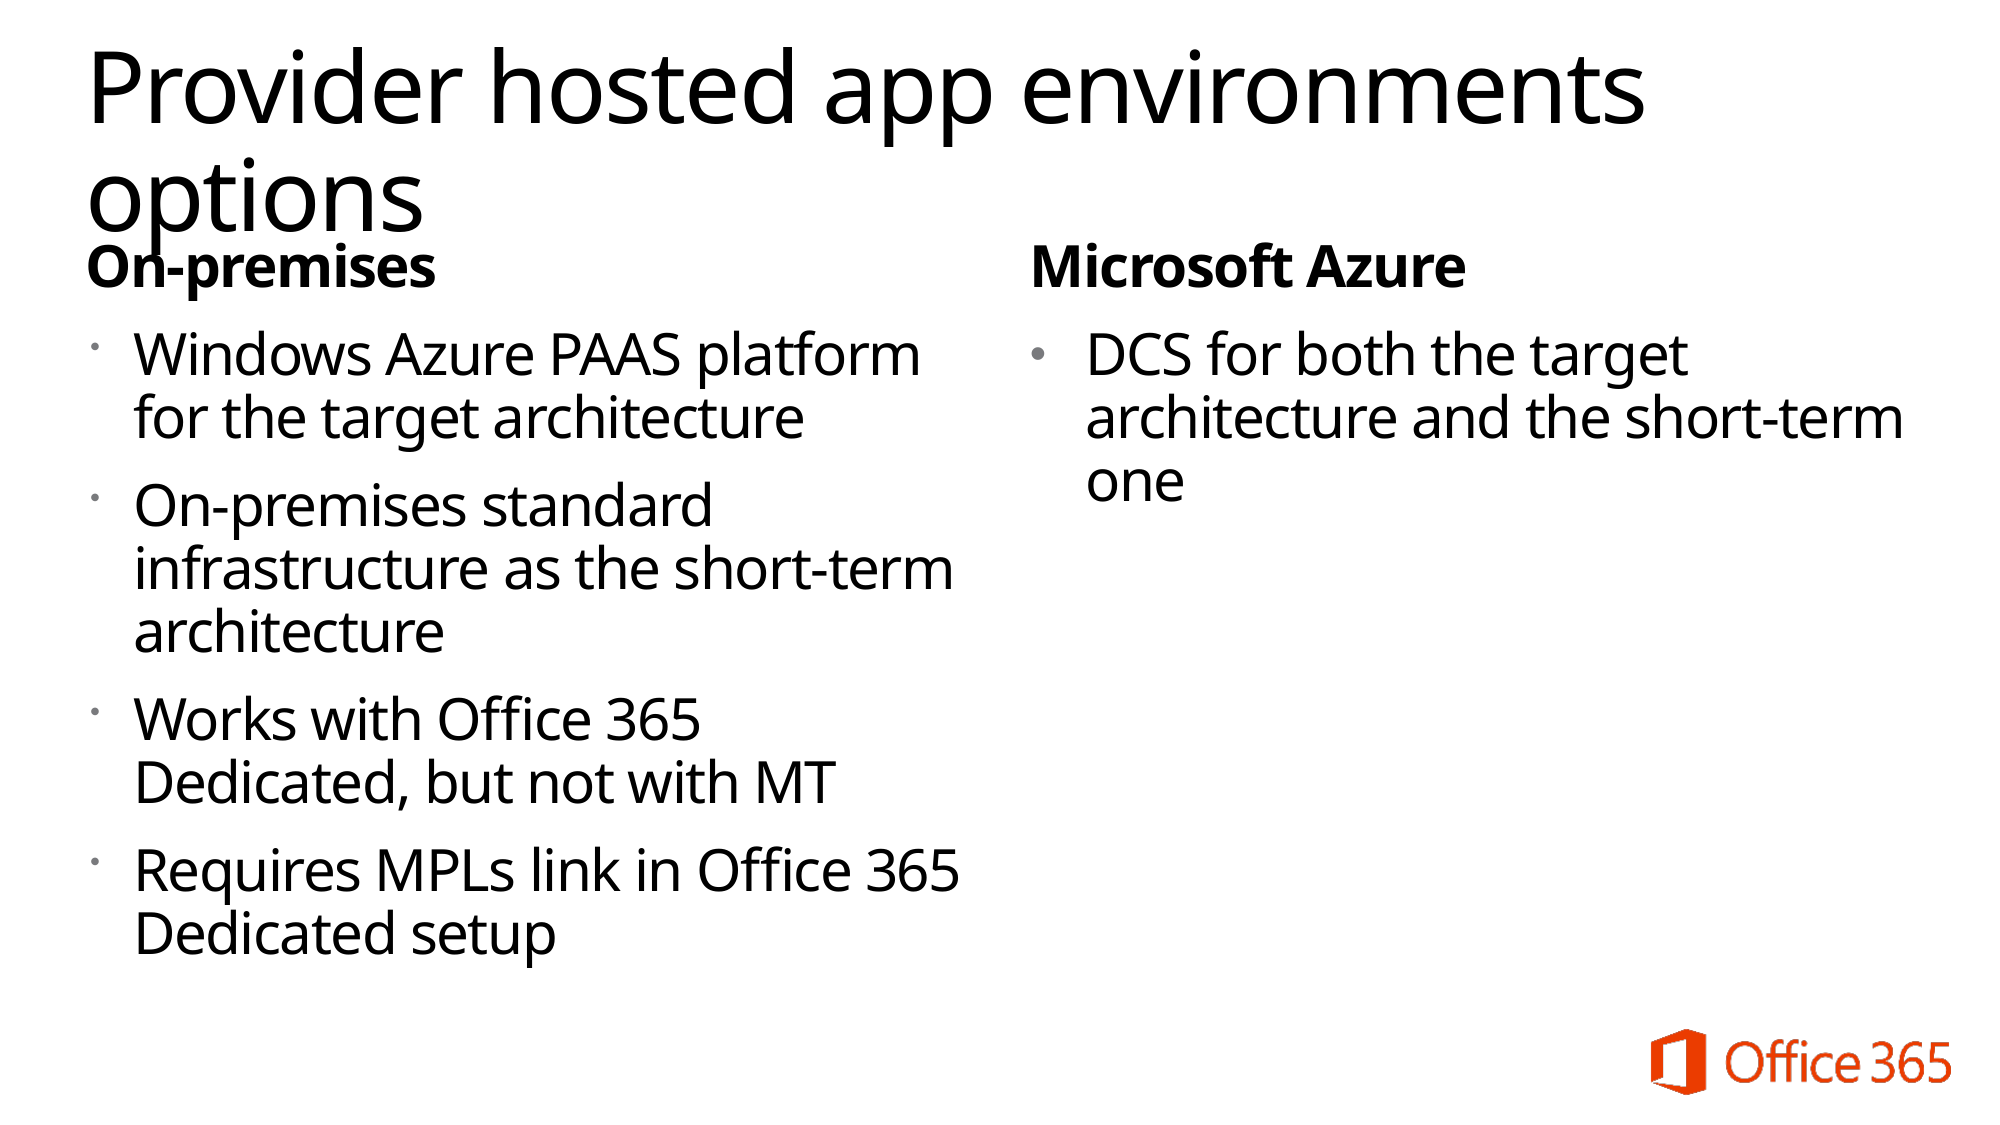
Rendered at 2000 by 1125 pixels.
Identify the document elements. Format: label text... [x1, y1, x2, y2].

picture [1622, 1000, 1978, 1124]
list Microsoft Azure DCS for both the target architecture and the short-term one [1029, 237, 1915, 454]
title Provider hosted app environments options [85, 37, 1914, 161]
list On-premises Windows Azure PAAS platform for the target architecture On-premises standard infrastructure as the short-term architecture Works with Office 365 Dedicated, but not with MT Requires MPLs link in Office 365 Dedicated setup [85, 237, 971, 911]
